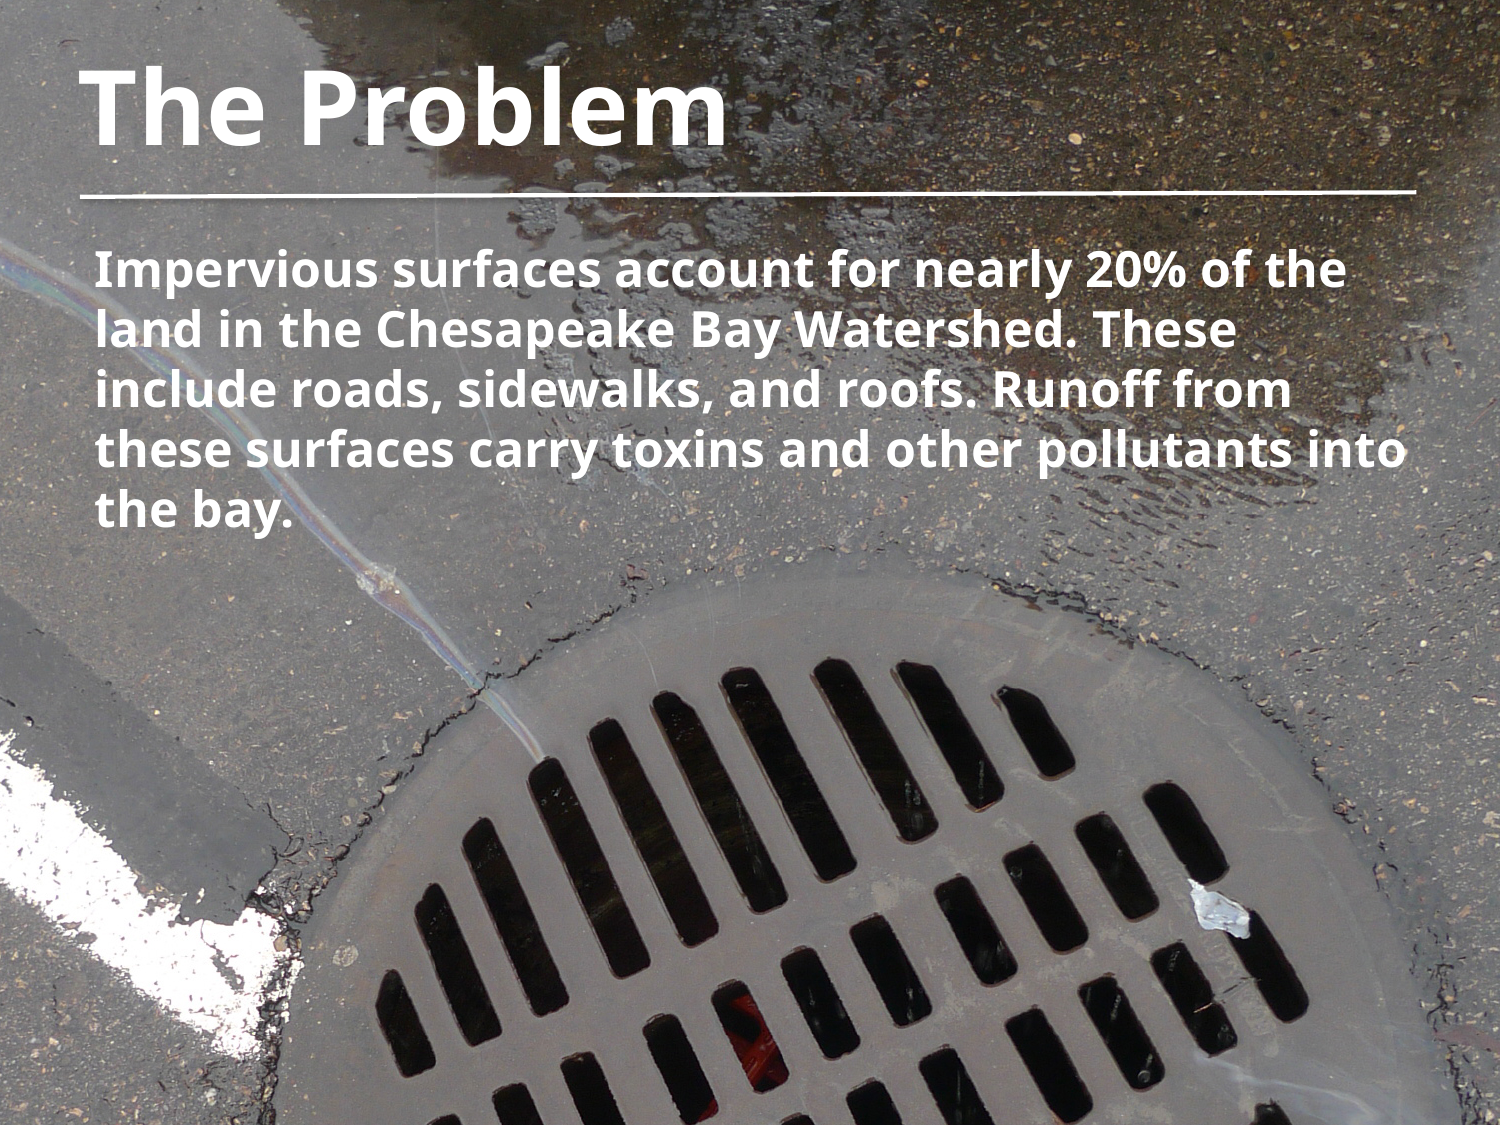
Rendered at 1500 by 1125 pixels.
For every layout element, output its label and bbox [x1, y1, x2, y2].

picture [0, 0, 1500, 1125]
text_box [79, 192, 1417, 197]
